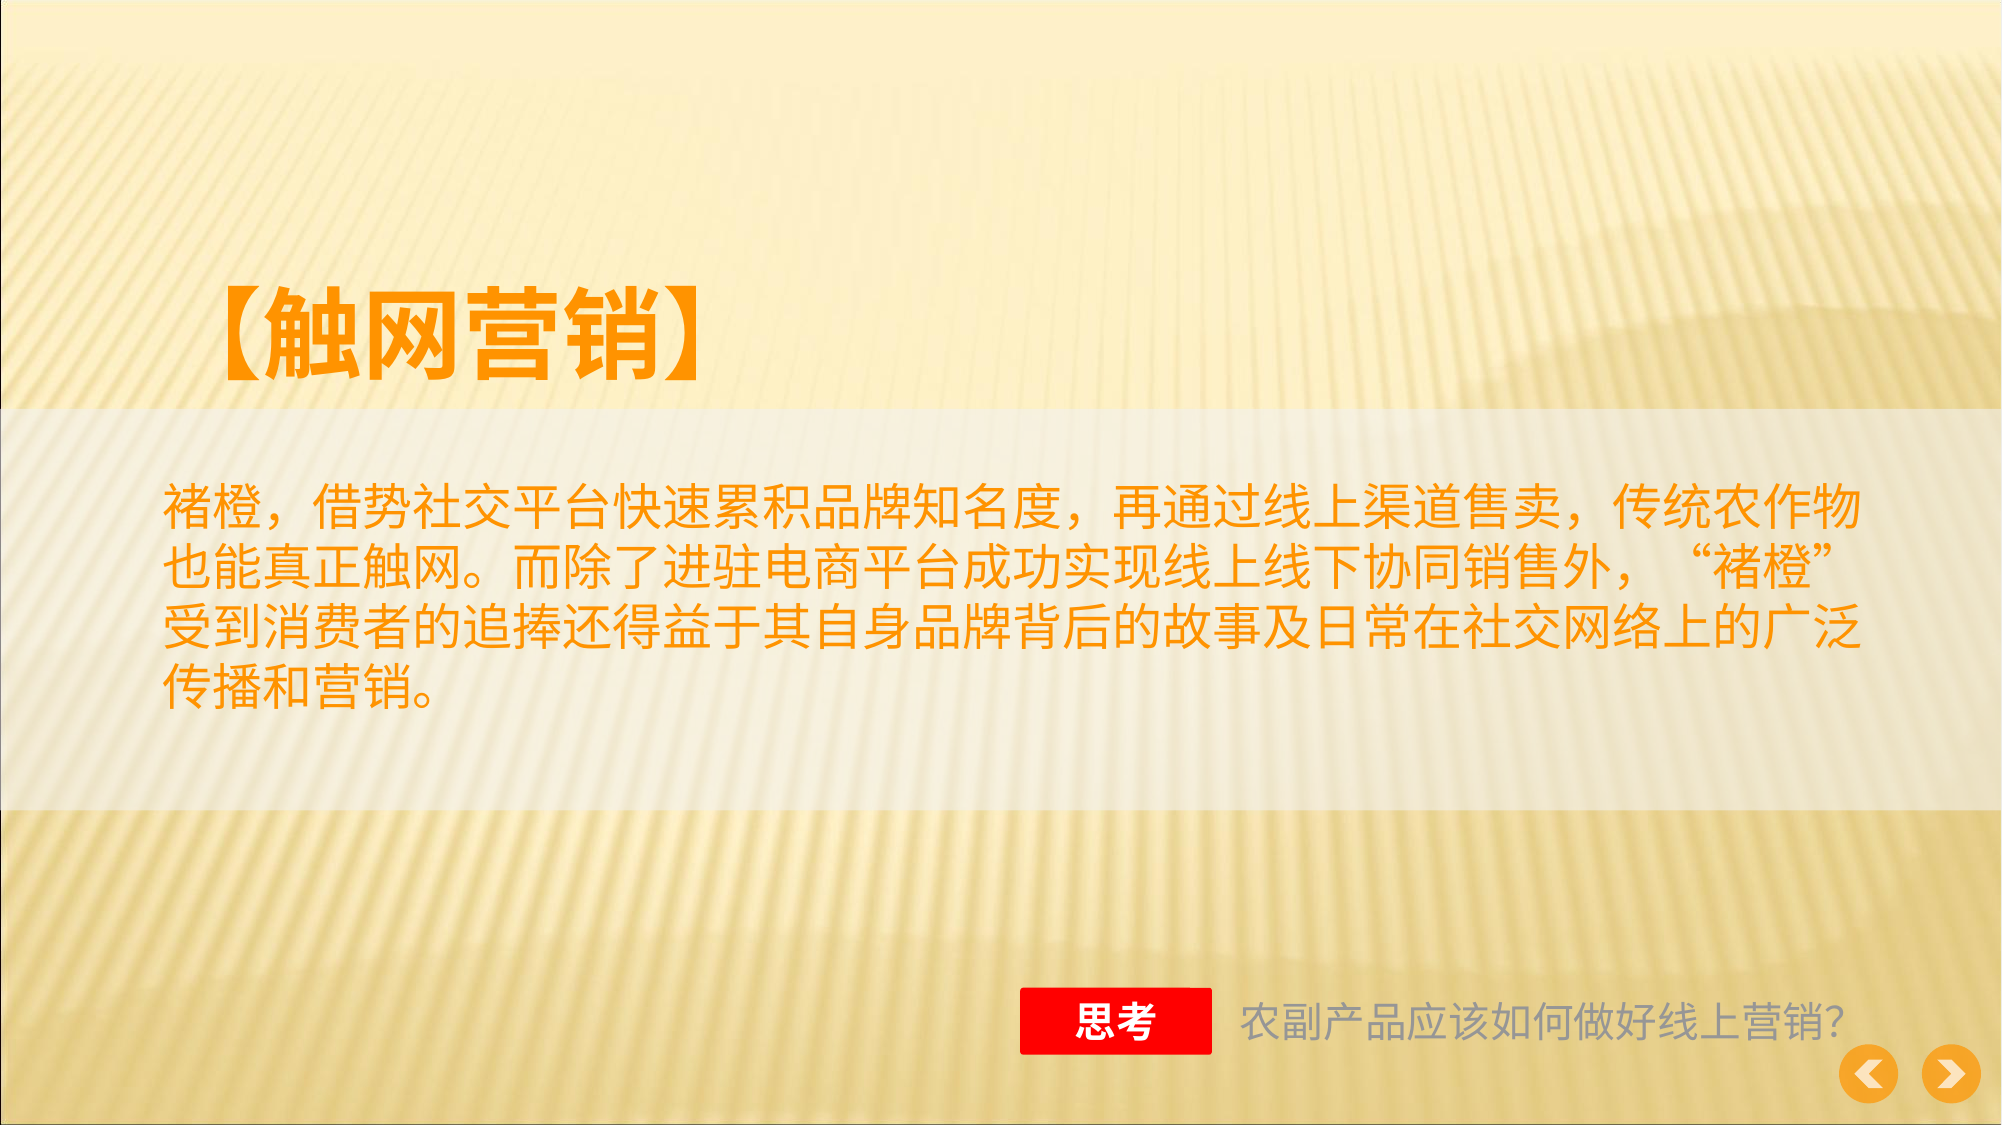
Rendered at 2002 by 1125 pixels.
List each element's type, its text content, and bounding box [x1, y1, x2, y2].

text_box 农副产品应该如何做好线上营销？ [1225, 988, 1881, 1054]
text_box 【触网营销】 褚橙，借势社交平台快速累积品牌知名度，再通过线上渠道售卖，传统农作物也能真正触网。而除了进驻电商平台成功实现线上线下协同销售外，“褚橙”受到消费者的追捧还得益于其自身品牌背后的故事及日常在社交网络上的广泛传播和营销。 [147, 239, 1915, 405]
text_box 思考 [1018, 985, 1215, 1057]
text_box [0, 408, 2001, 811]
picture [0, 0, 2002, 1125]
